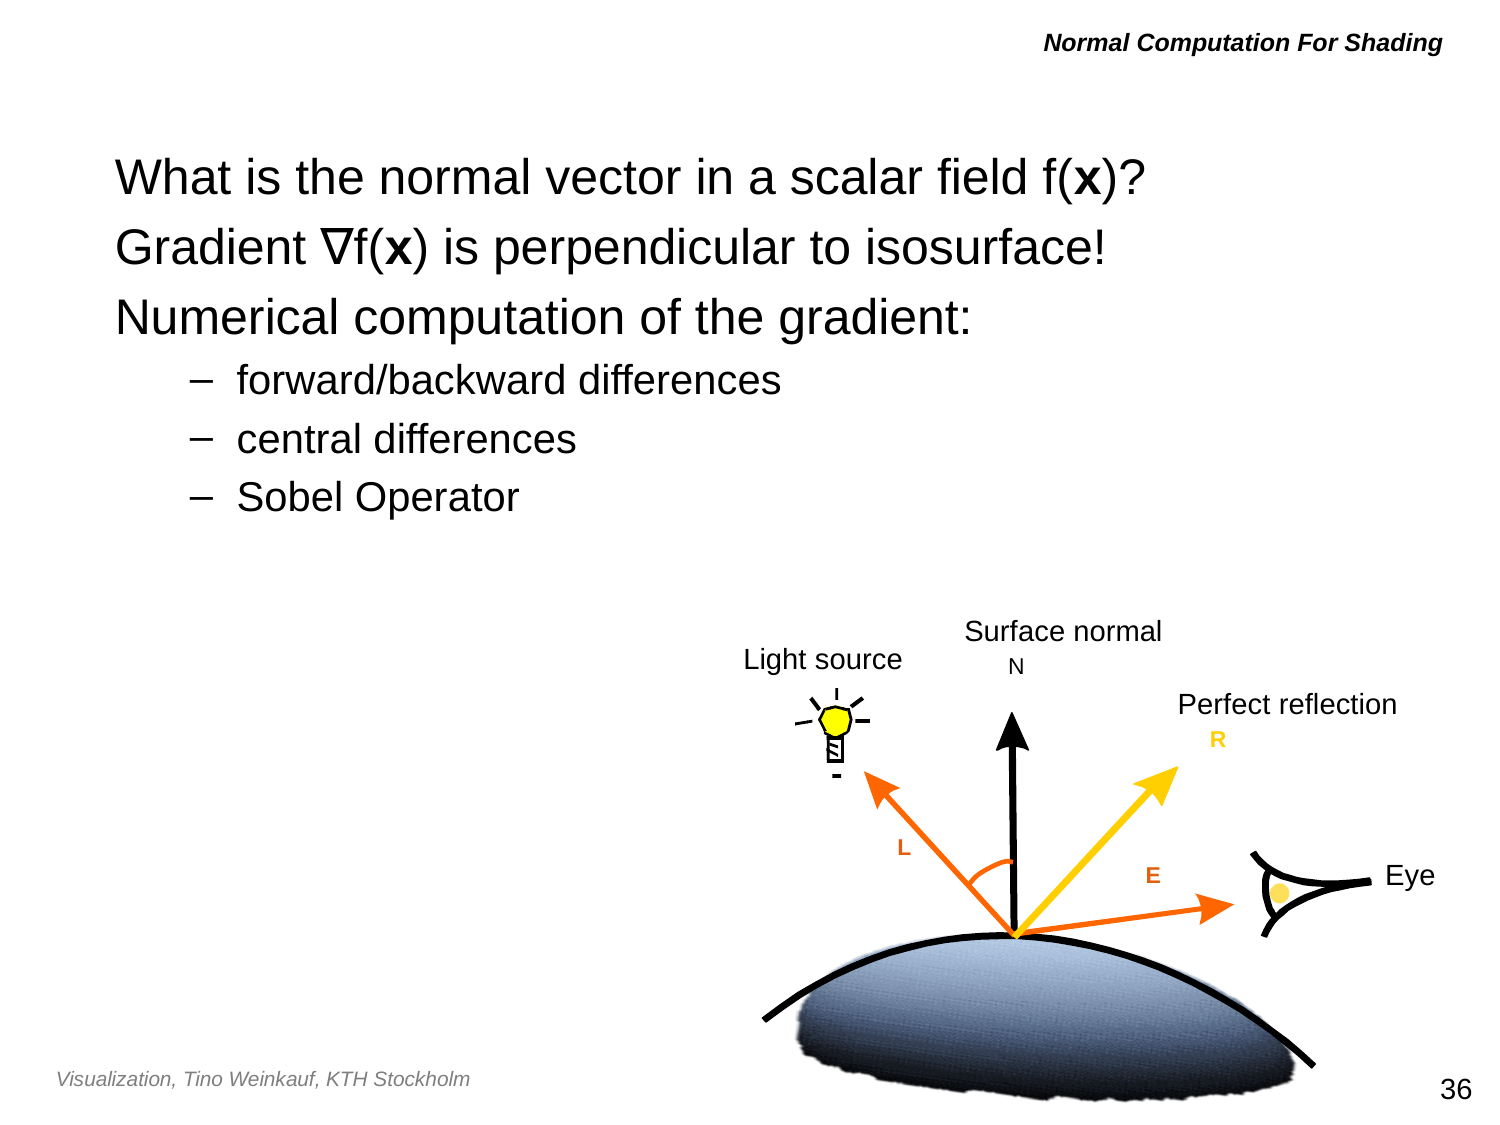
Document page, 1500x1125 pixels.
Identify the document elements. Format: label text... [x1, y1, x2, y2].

text_box 36 [1456, 1062, 1488, 1113]
text_box What is the normal vector in a scalar field f(x)? Gradient ∇f(x) is perpendicular to isosurface! Numerical computation of the gradient: forward/backward differences central differences Sobel Operator [99, 137, 1425, 888]
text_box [727, 604, 1452, 1125]
text_box [74, 637, 722, 1100]
title Normal Computation For Shading [237, 18, 1460, 67]
